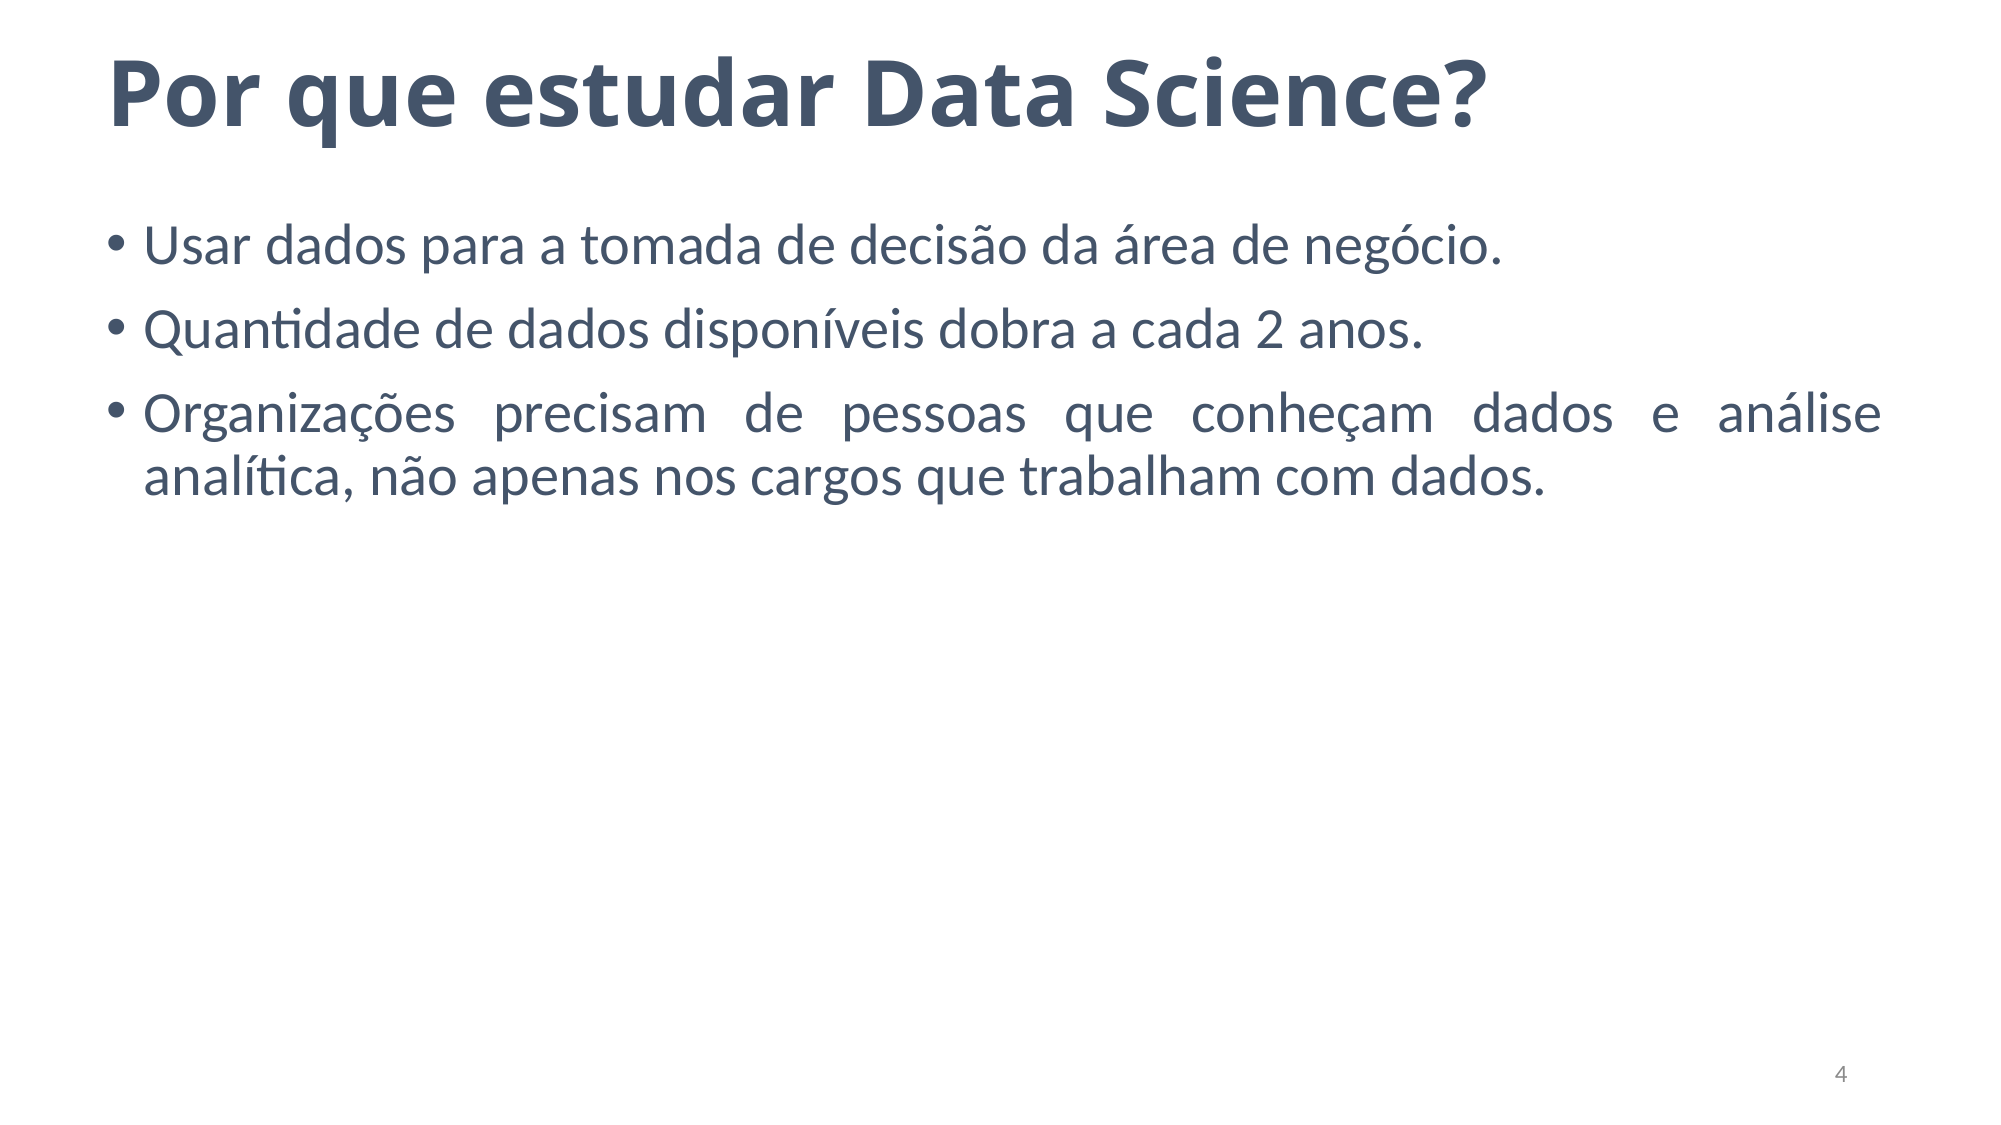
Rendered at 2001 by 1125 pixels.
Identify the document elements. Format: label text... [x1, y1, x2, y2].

slide_number 4 [1412, 1042, 1863, 1103]
list Usar dados para a tomada de decisão da área de negócio. Quantidade de dados disponíveis dobra a cada 2 anos. Organizações precisam de pessoas que conheçam dados e análise analítica, não apenas nos cargos que trabalham com dados. [91, 206, 1899, 1014]
title Por que estudar Data Science? [91, 15, 1946, 178]
